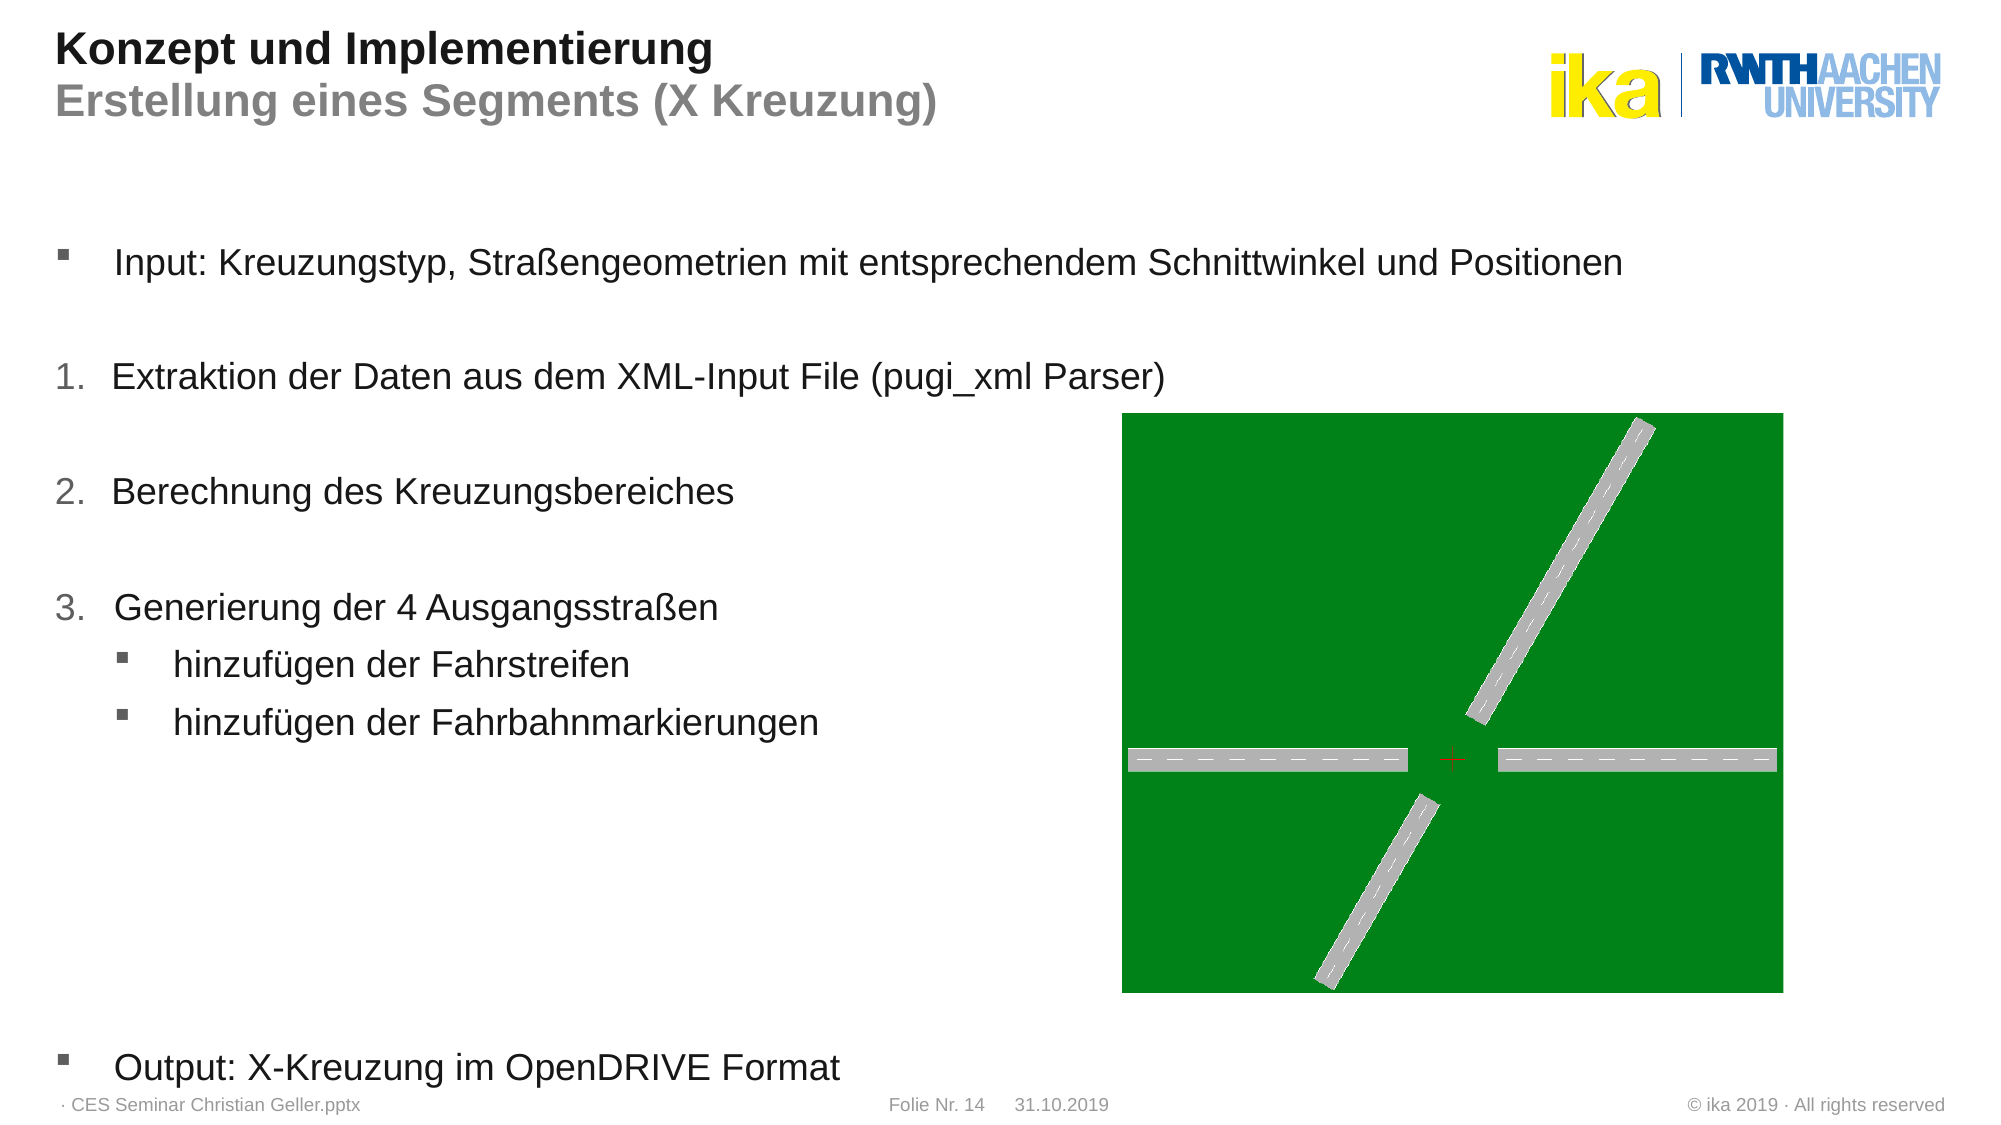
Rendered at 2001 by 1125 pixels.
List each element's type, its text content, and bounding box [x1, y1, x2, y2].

picture [1121, 413, 1784, 993]
title Konzept und Implementierung Erstellung eines Segments (X Kreuzung) [54, 31, 1496, 126]
list Input: Kreuzungstyp, Straßengeometrien mit entsprechendem Schnittwinkel und Positionen Extraktion der Daten aus dem XML-Input File (pugi_xml Parser) Berechnung des Kreuzungsbereiches Generierung der 4 Ausgangsstraßen hinzufügen der Fahrstreifen hinzufügen der Fahrbahnmarkierungen Output: X-Kreuzung im OpenDRIVE Format [54, 237, 1946, 1082]
